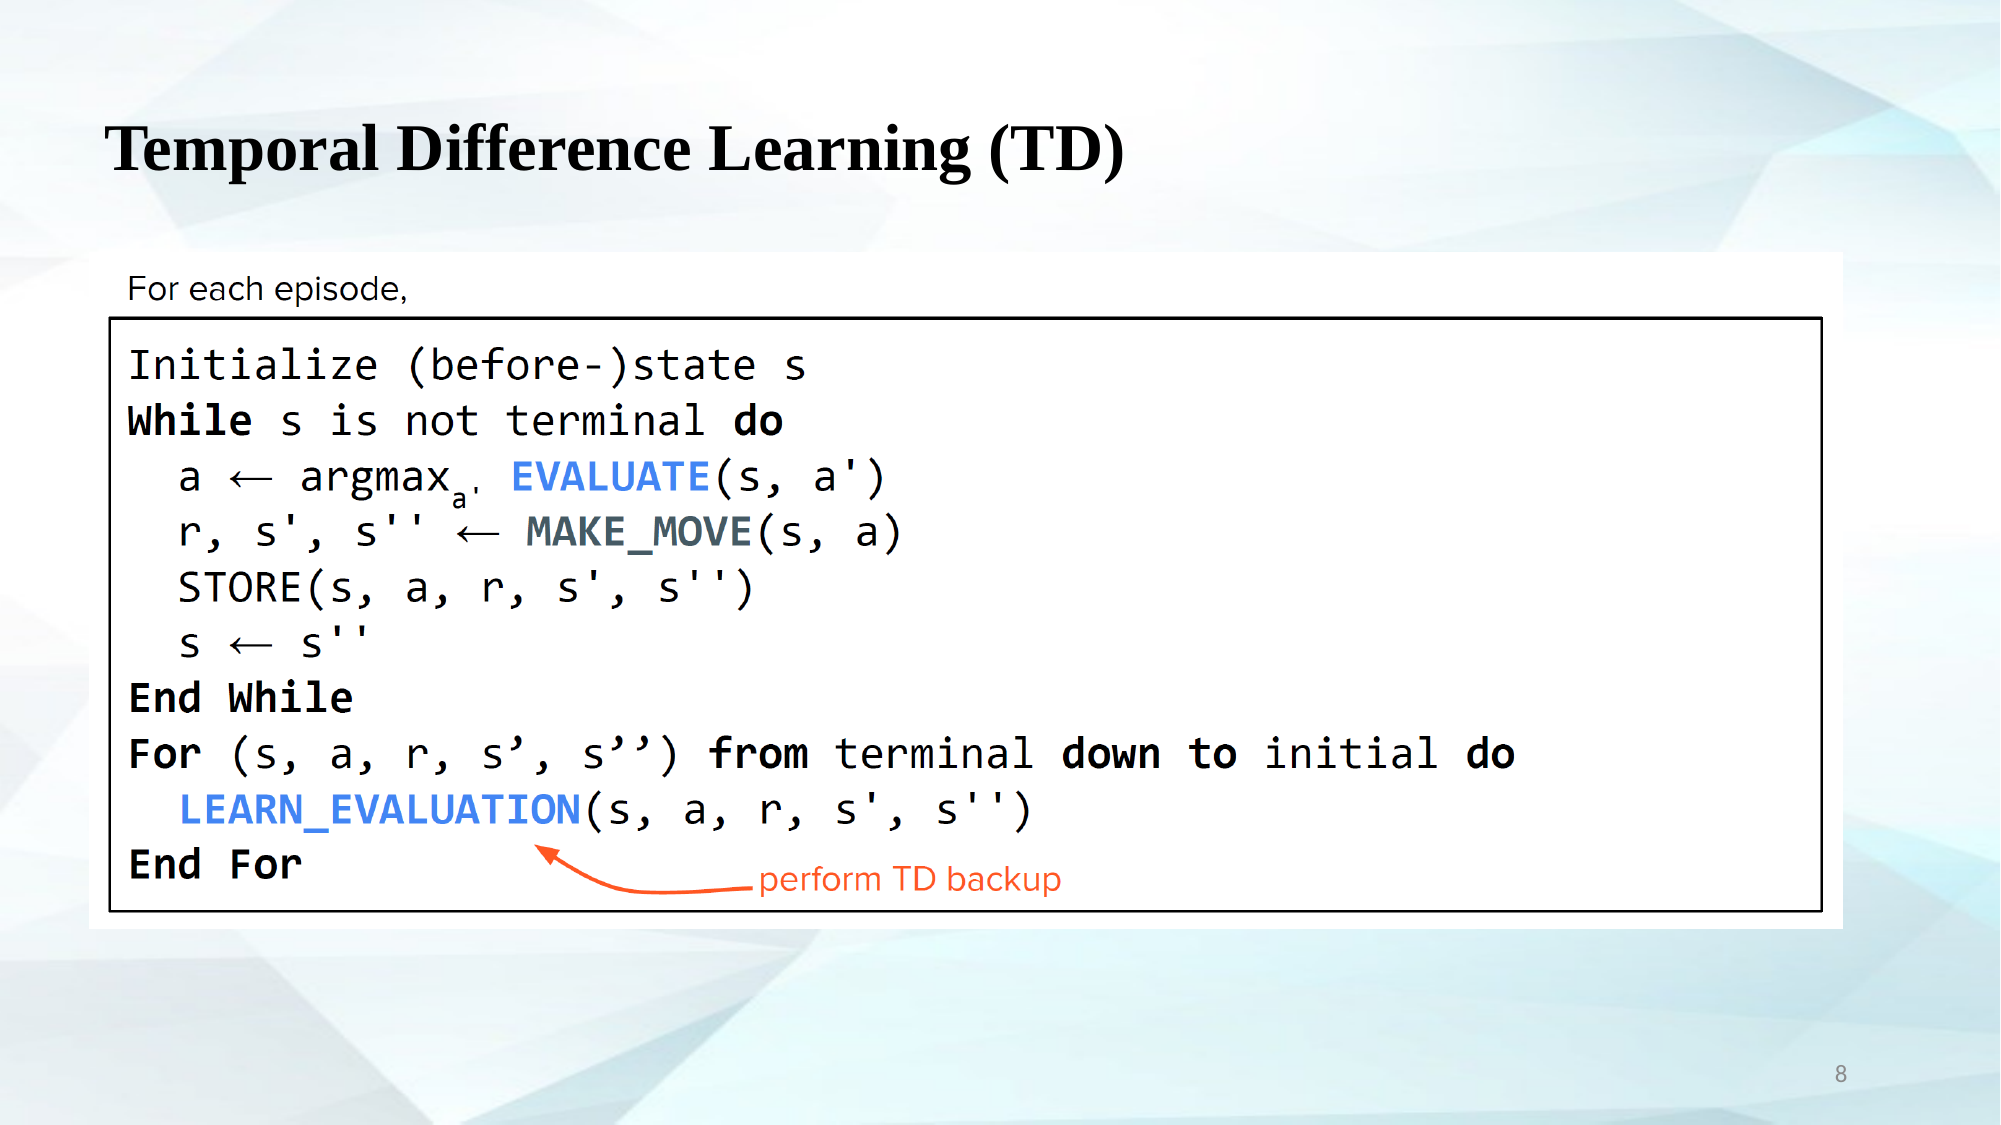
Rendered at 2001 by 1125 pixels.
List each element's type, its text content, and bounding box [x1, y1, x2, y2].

slide_number 8 [1412, 1042, 1863, 1103]
picture [0, 0, 2001, 1125]
title Temporal Difference Learning (TD) [89, 75, 1815, 222]
